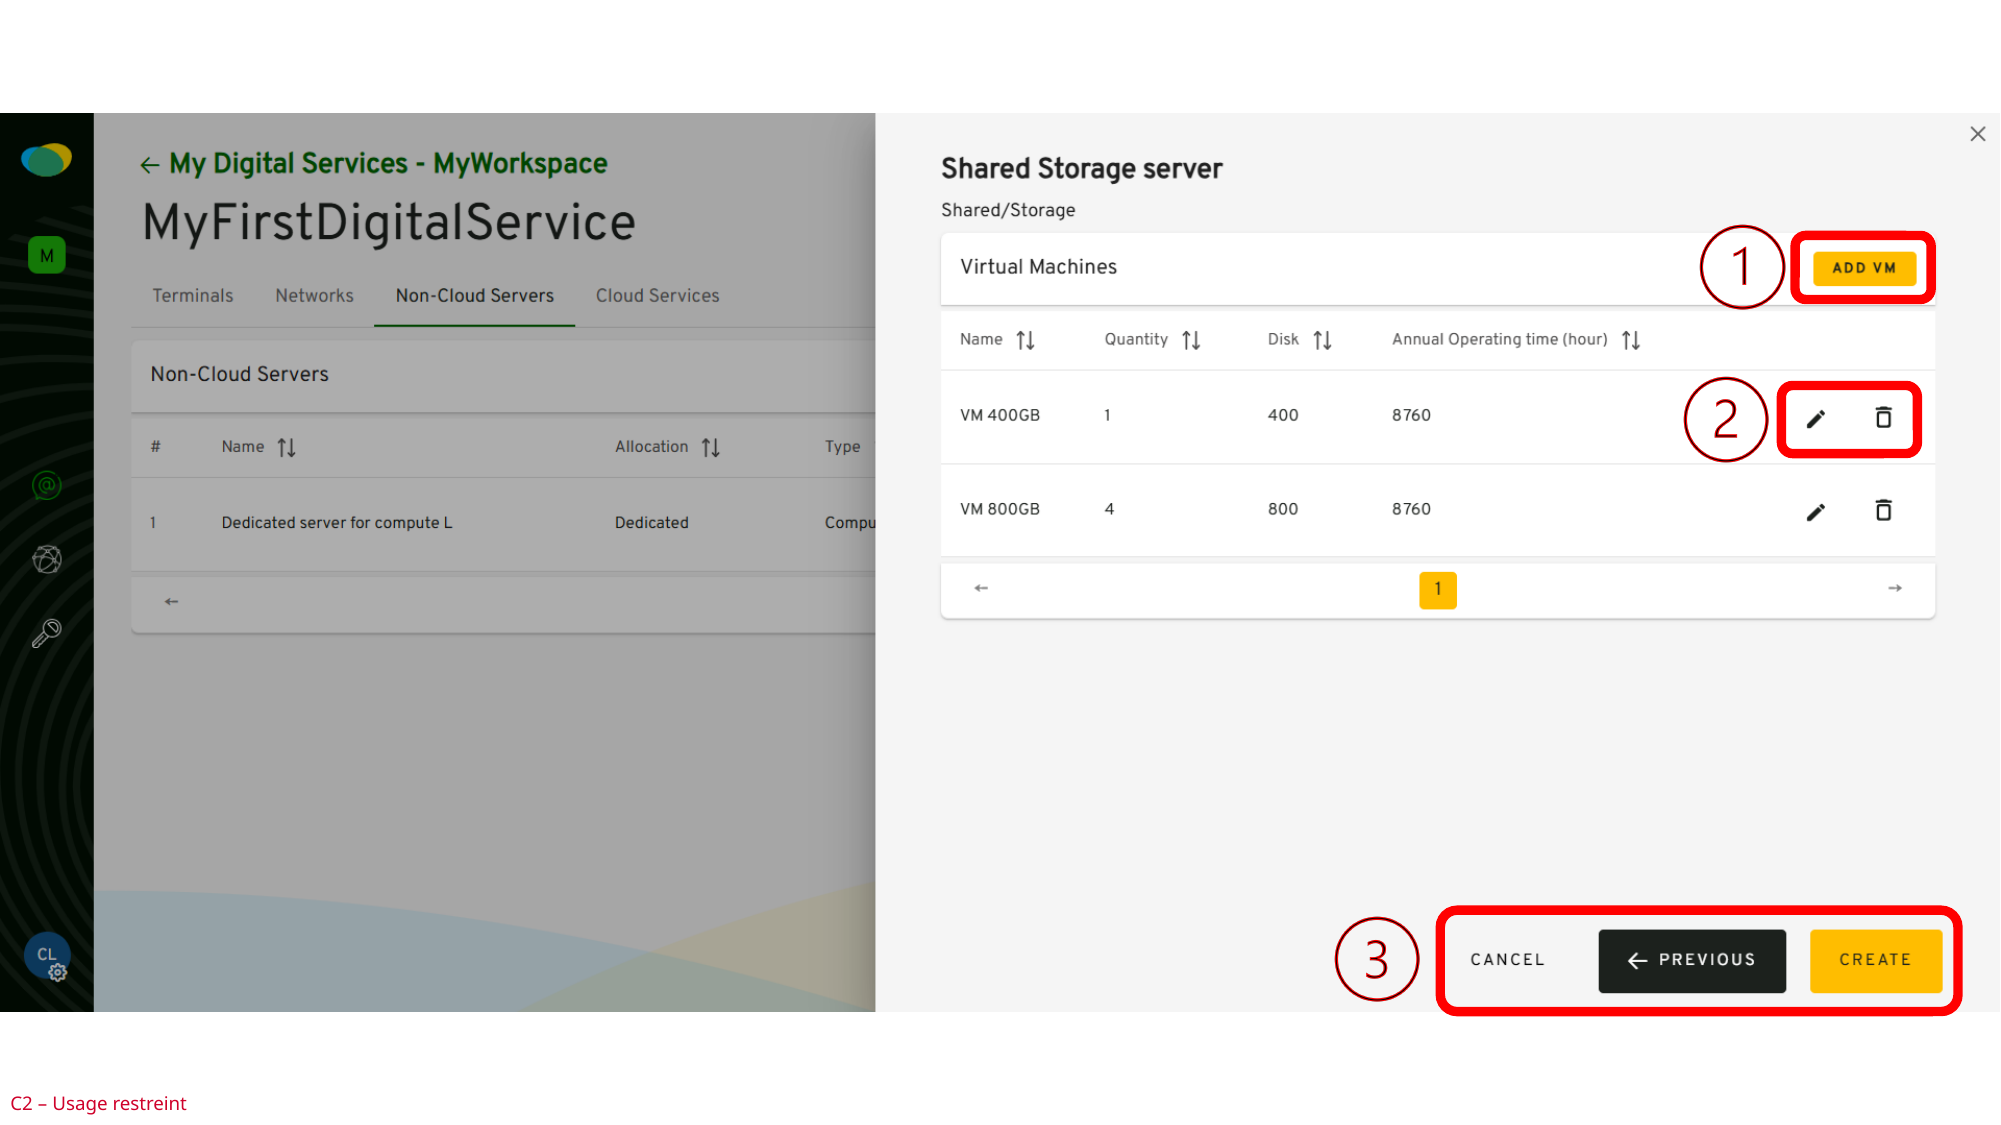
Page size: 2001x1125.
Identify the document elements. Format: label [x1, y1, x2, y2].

picture [0, 112, 2000, 1013]
